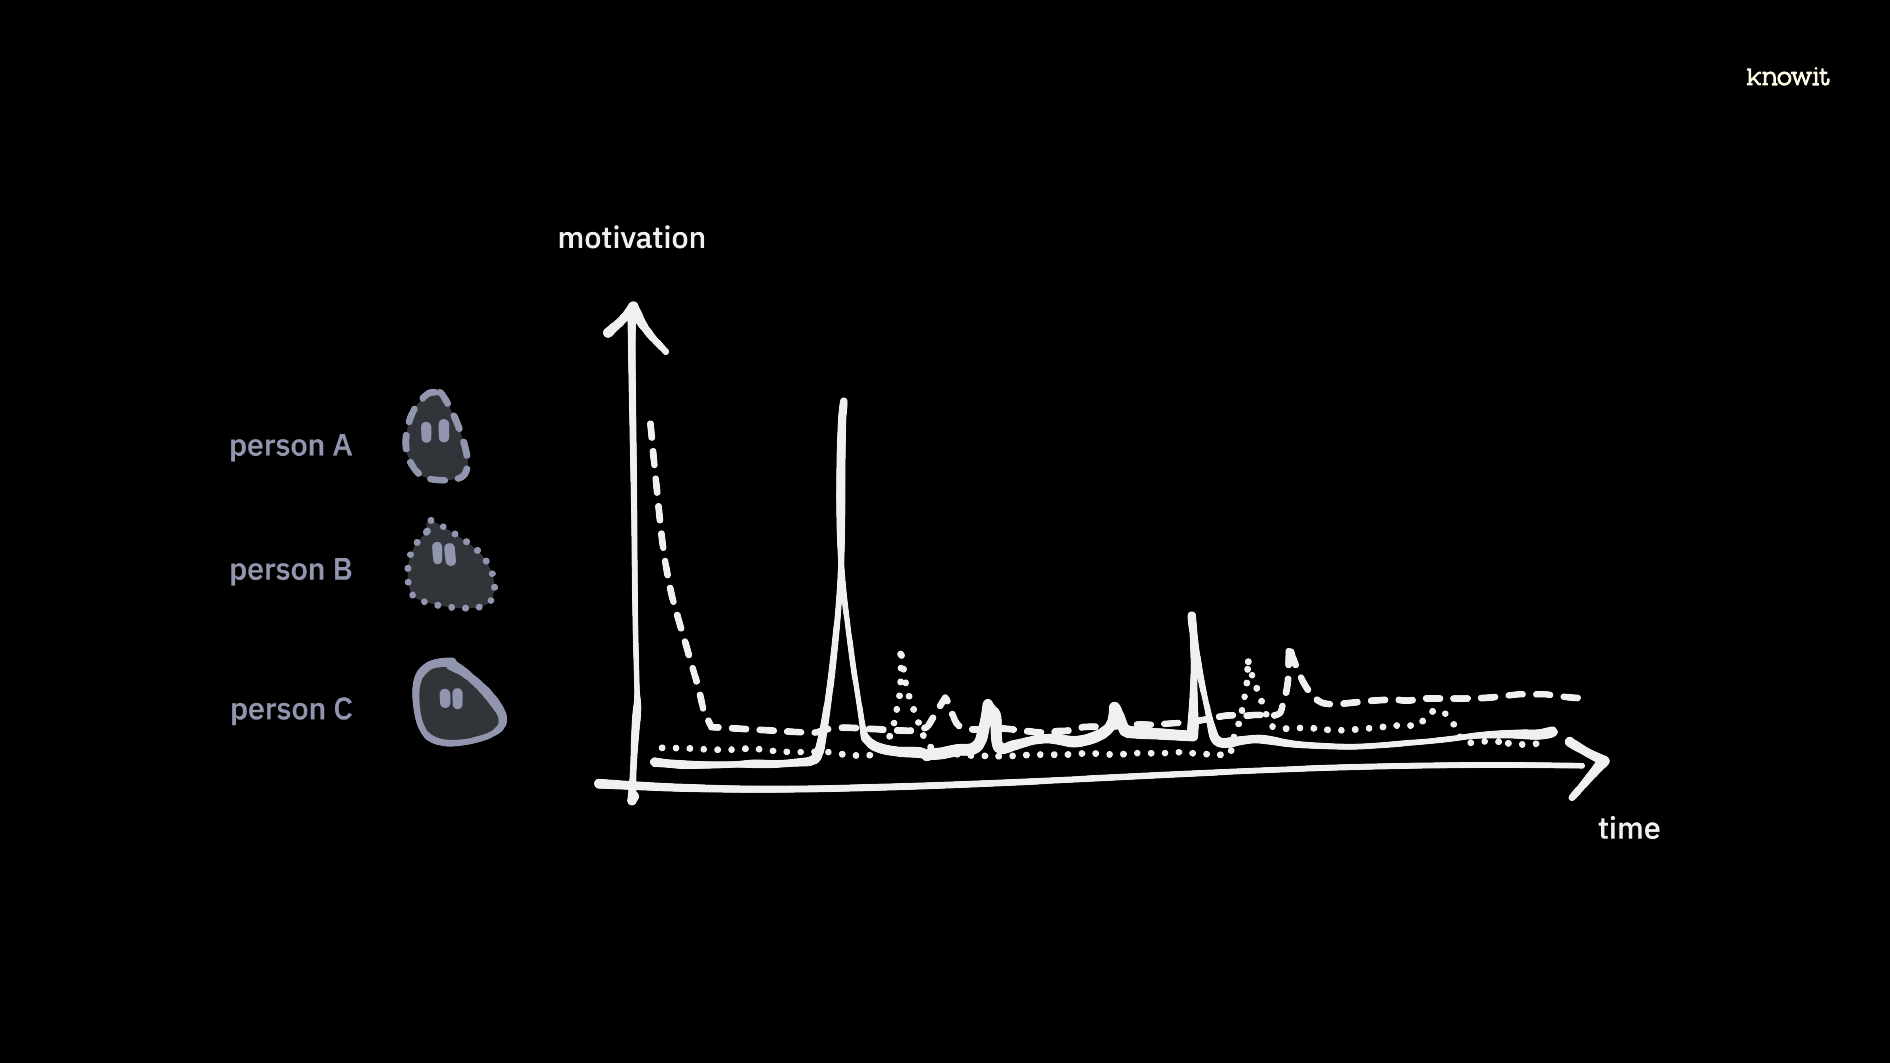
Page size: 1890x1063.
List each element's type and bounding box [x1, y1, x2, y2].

picture [206, 193, 1683, 869]
